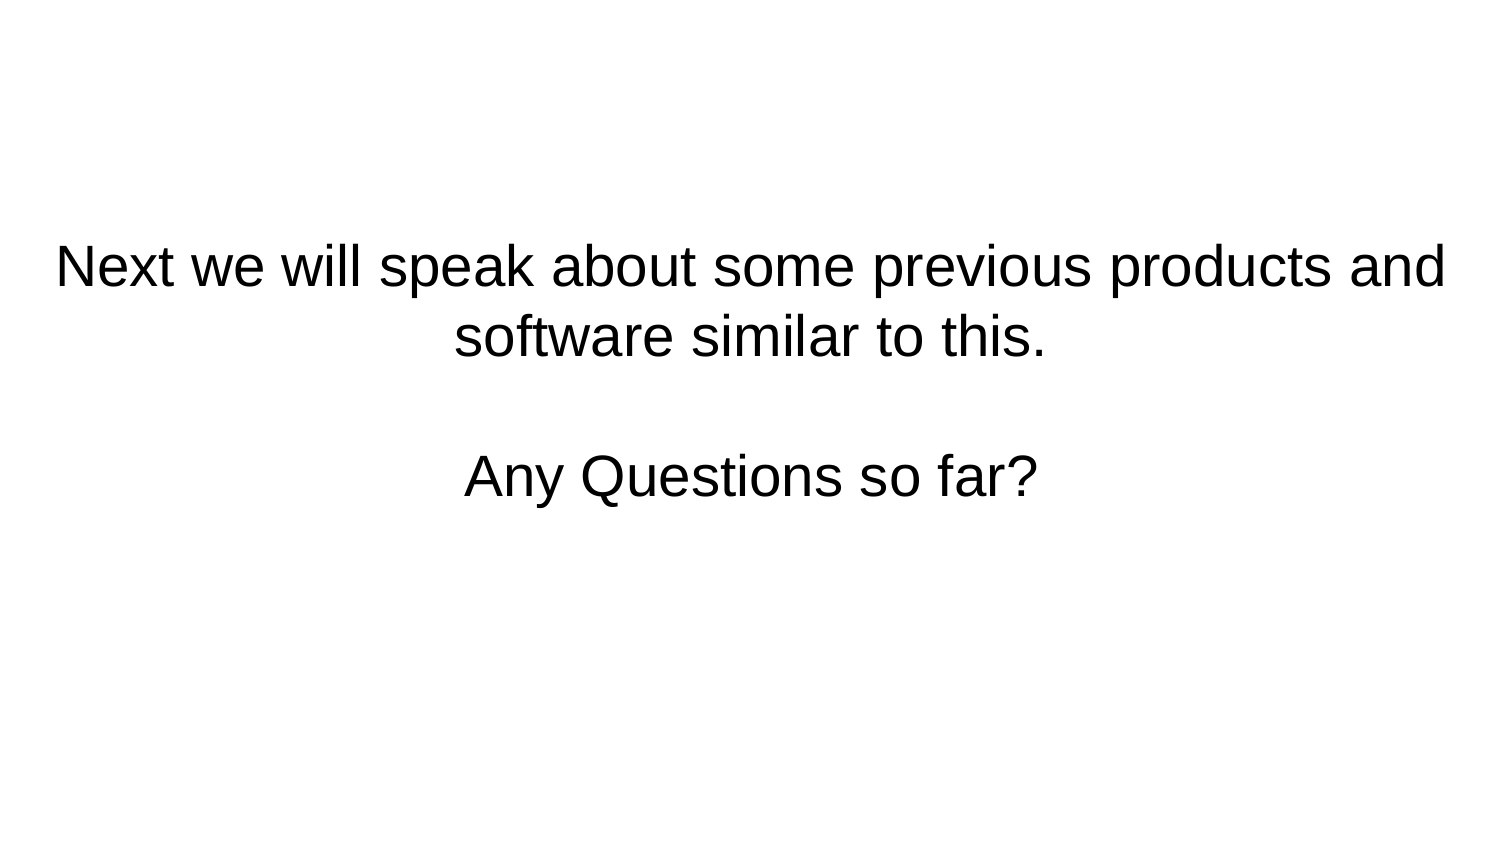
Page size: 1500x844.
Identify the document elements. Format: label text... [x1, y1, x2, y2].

title Next we will speak about some previous products and software similar to this. Any Questions so far? [10, 3, 1493, 839]
